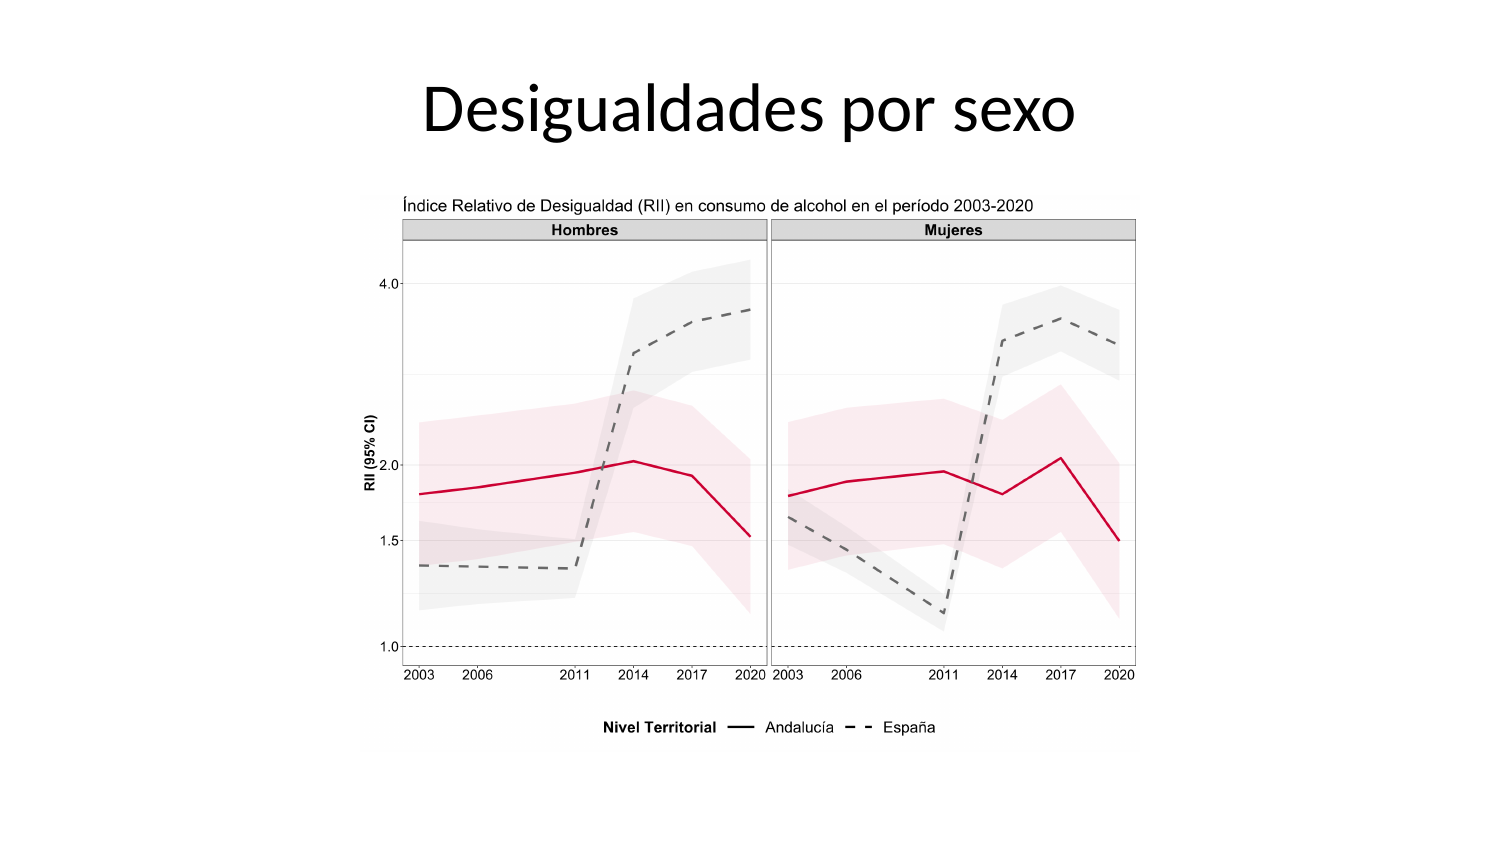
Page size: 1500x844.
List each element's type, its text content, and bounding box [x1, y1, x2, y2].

picture [360, 195, 1140, 753]
title Desigualdades por sexo [75, 33, 1425, 175]
